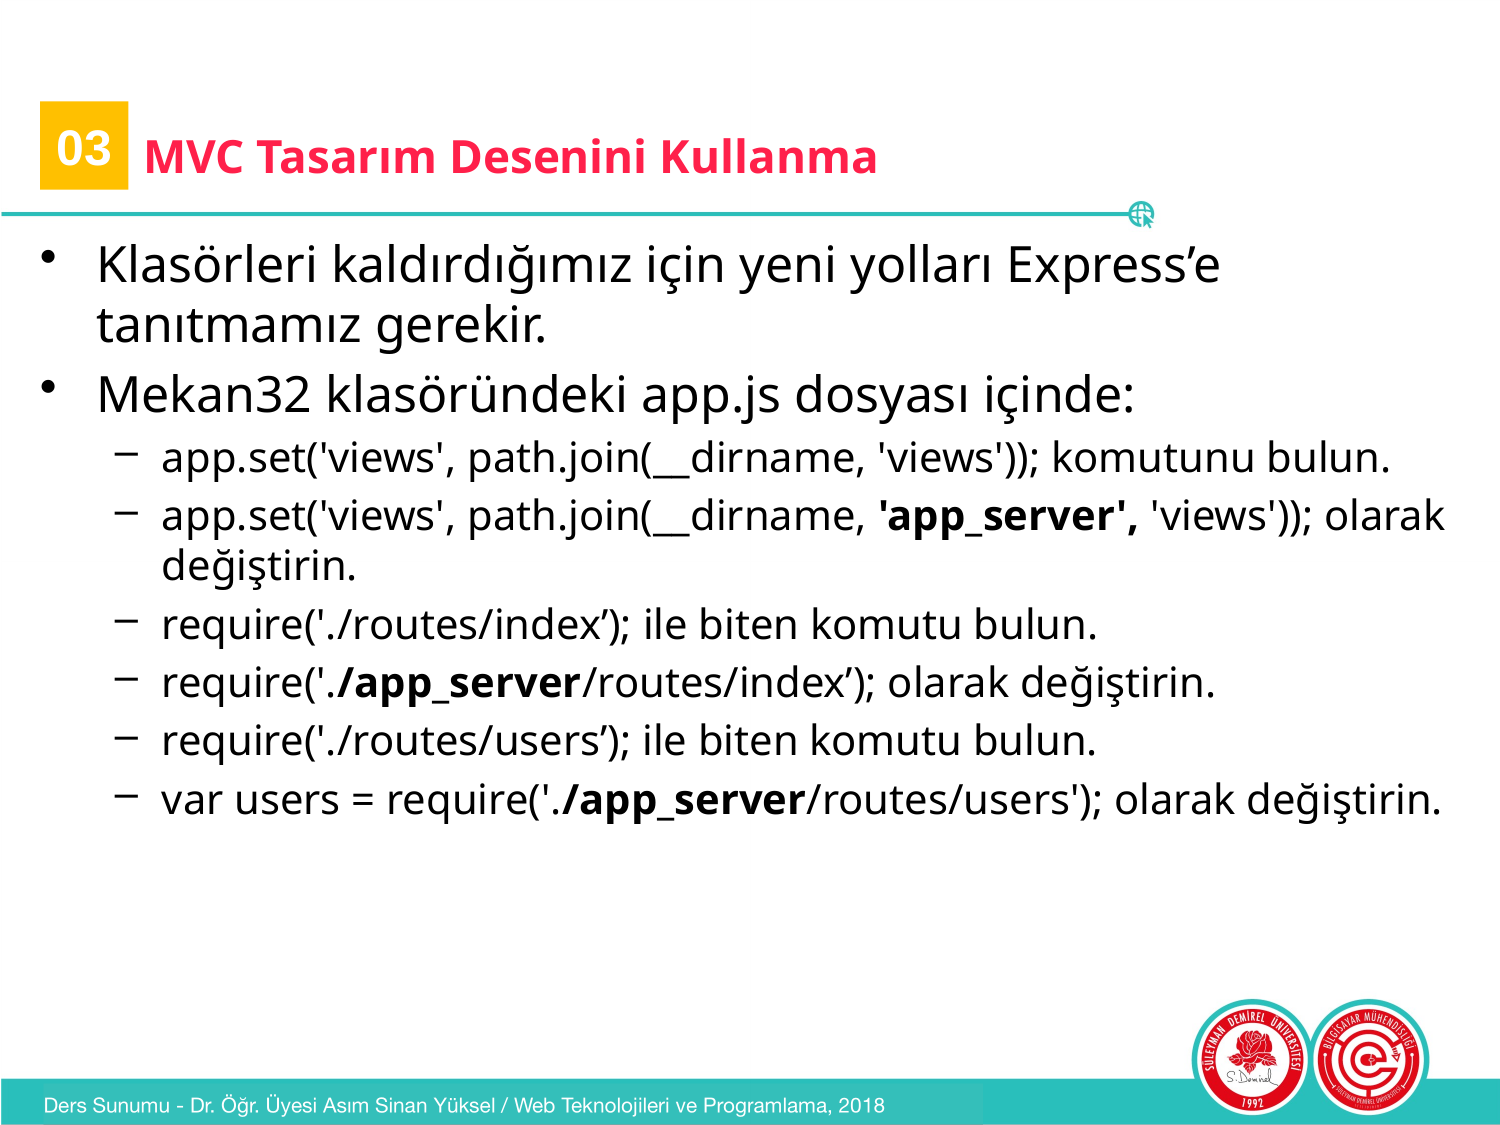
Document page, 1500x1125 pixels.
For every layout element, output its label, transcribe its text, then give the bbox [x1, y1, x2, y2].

text_box 03 [40, 101, 129, 190]
picture [0, 0, 1500, 1125]
title MVC Tasarım Desenini Kullanma [129, 116, 1463, 190]
list Klasörleri kaldırdığımız için yeni yolları Express’e tanıtmamız gerekir. Mekan32 klasöründeki app.js dosyası içinde: app.set('views', path.join(__dirname, 'views')); komutunu bulun. app.set('views', path.join(__dirname, 'app_server', 'views')); olarak değiştirin. require('./routes/index’); ile biten komutu bulun. require('./app_server/routes/index’); olarak değiştirin. require('./routes/users’); ile biten komutu bulun. var users = require('./app_server/routes/users'); olarak değiştirin. [24, 224, 1475, 1075]
